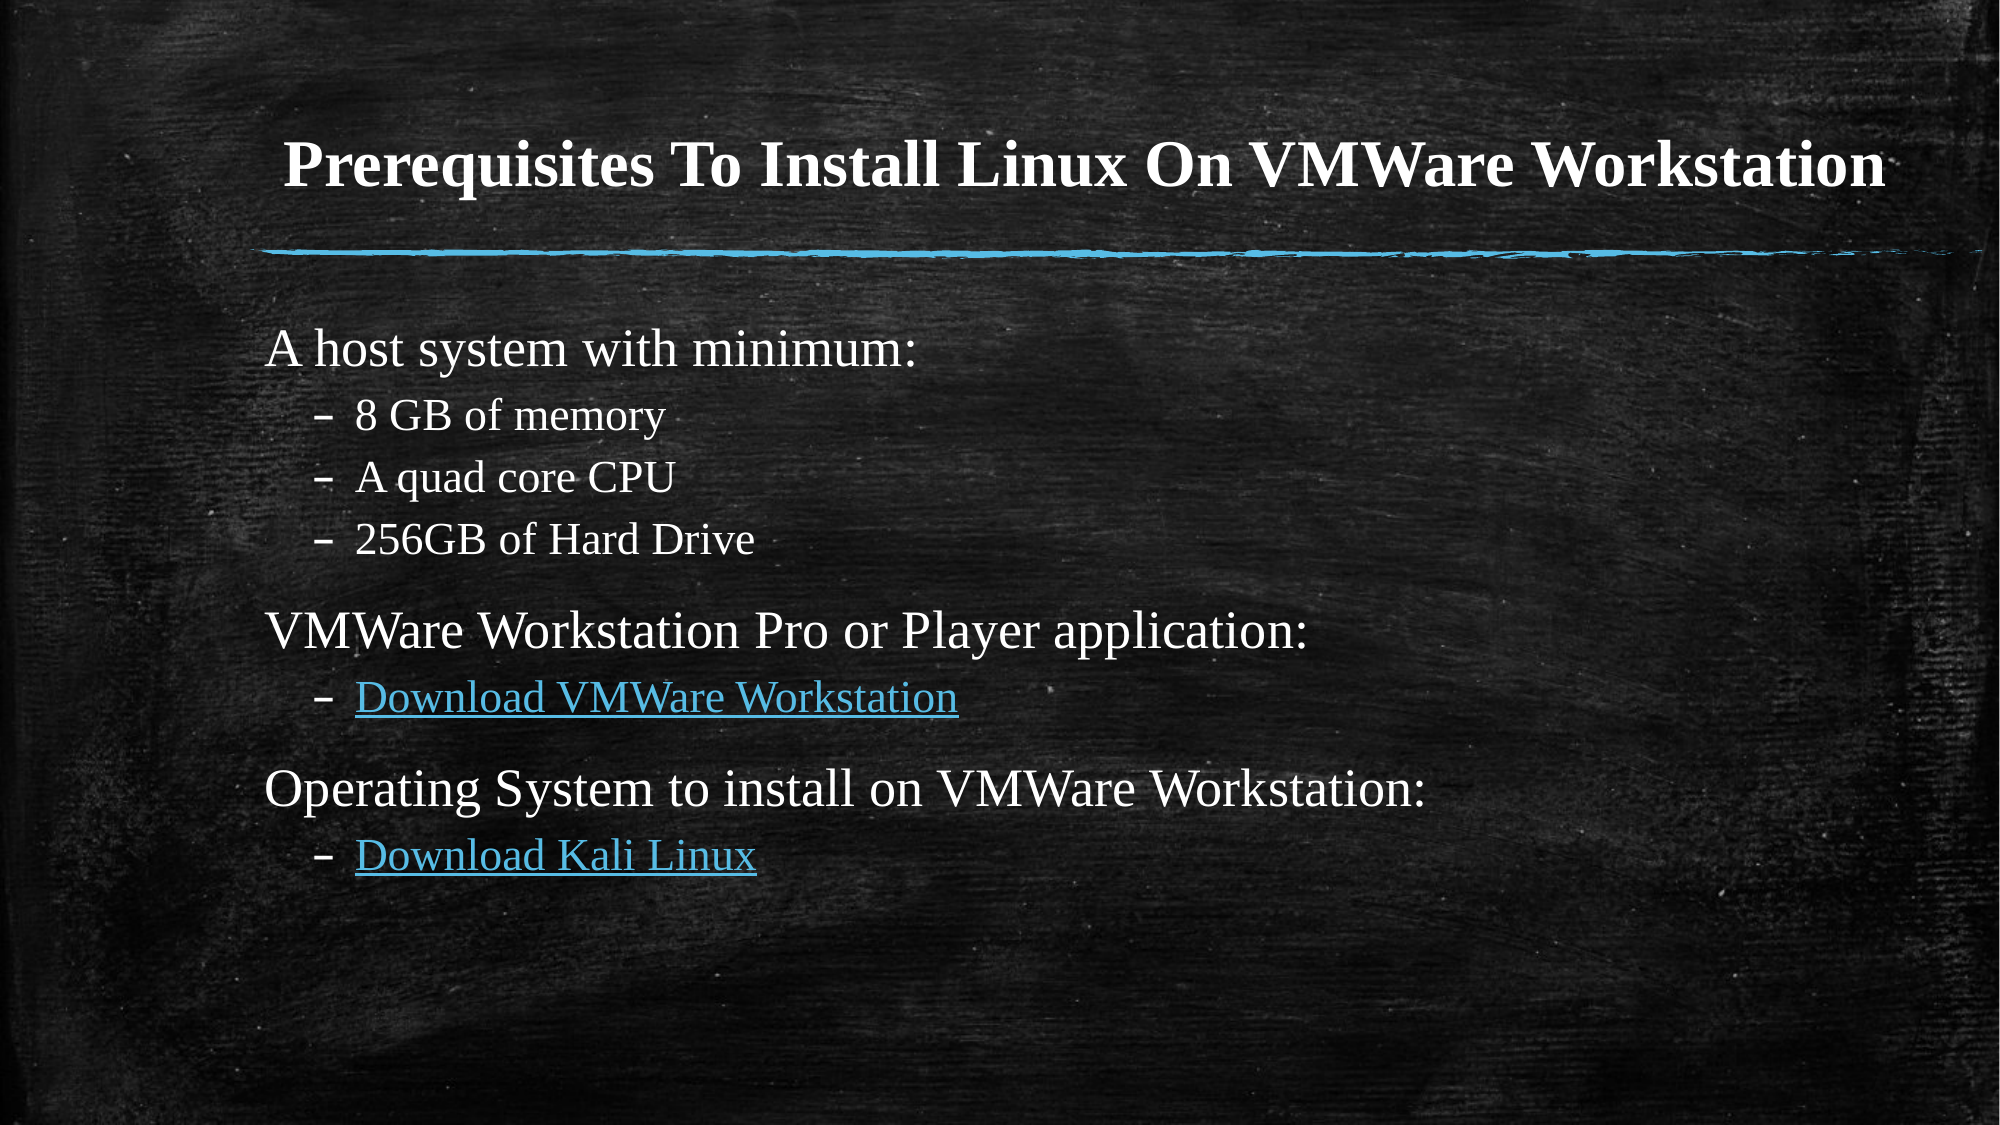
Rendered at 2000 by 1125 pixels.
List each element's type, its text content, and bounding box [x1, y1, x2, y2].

title Prerequisites To Install Linux On VMWare Workstation [268, 68, 1946, 281]
list A host system with minimum: 8 GB of memory A quad core CPU 256GB of Hard Drive VMWare Workstation Pro or Player application: Download VMWare Workstation Operating System to install on VMWare Workstation: Download Kali Linux [249, 312, 1750, 924]
